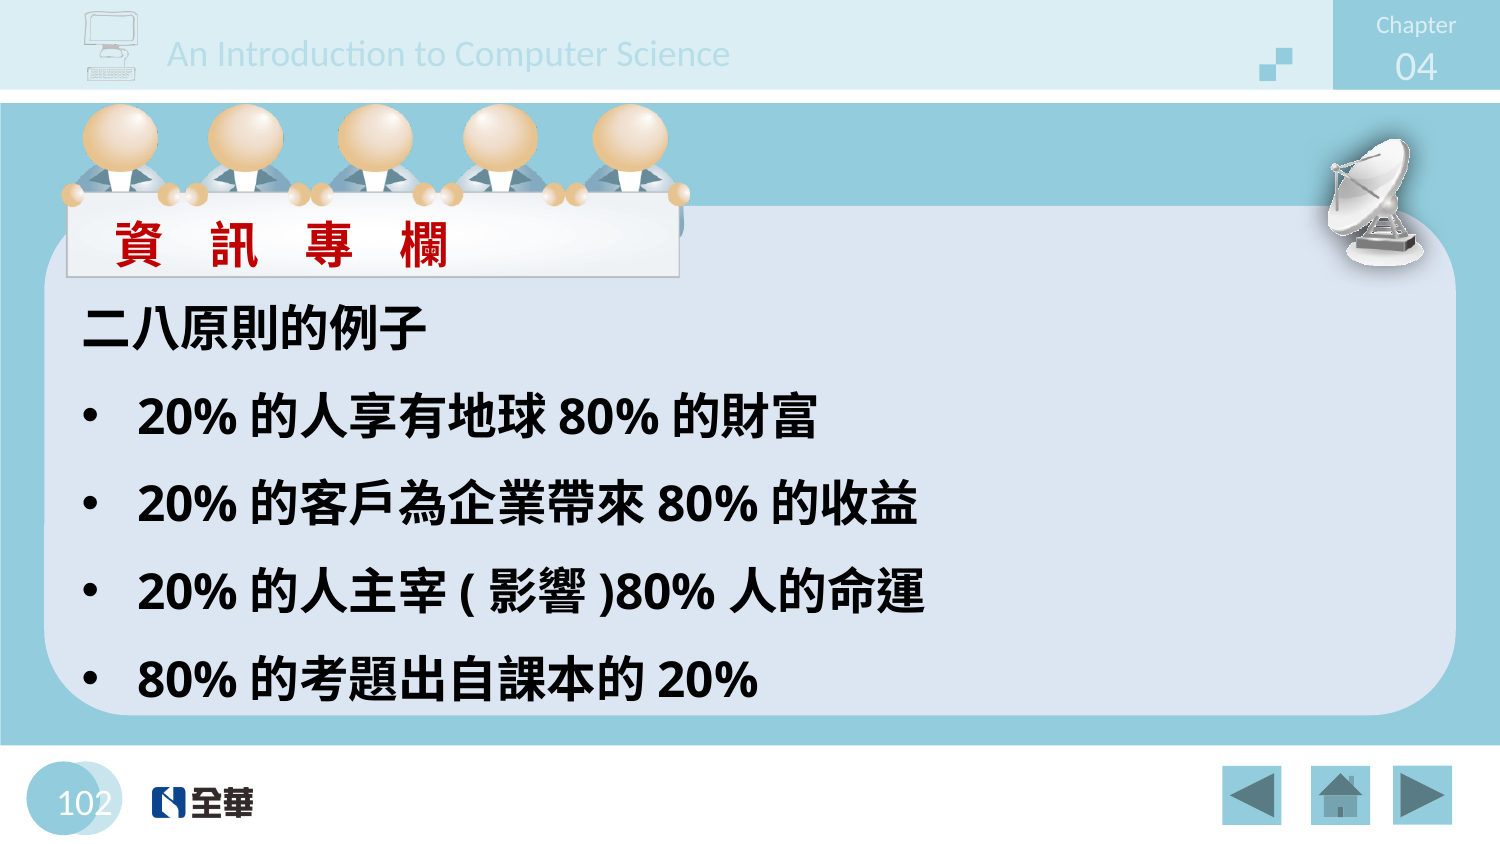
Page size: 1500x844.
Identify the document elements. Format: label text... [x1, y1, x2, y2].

picture [152, 787, 253, 818]
list 二八原則的例子 20%的人享有地球80%的財富 20%的客戶為企業帶來80%的收益 20%的人主宰(影響)80%人的命運 80%的考題出自課本的20% [66, 277, 1417, 716]
picture [84, 11, 138, 81]
picture [59, 104, 690, 282]
picture [1328, 139, 1430, 266]
